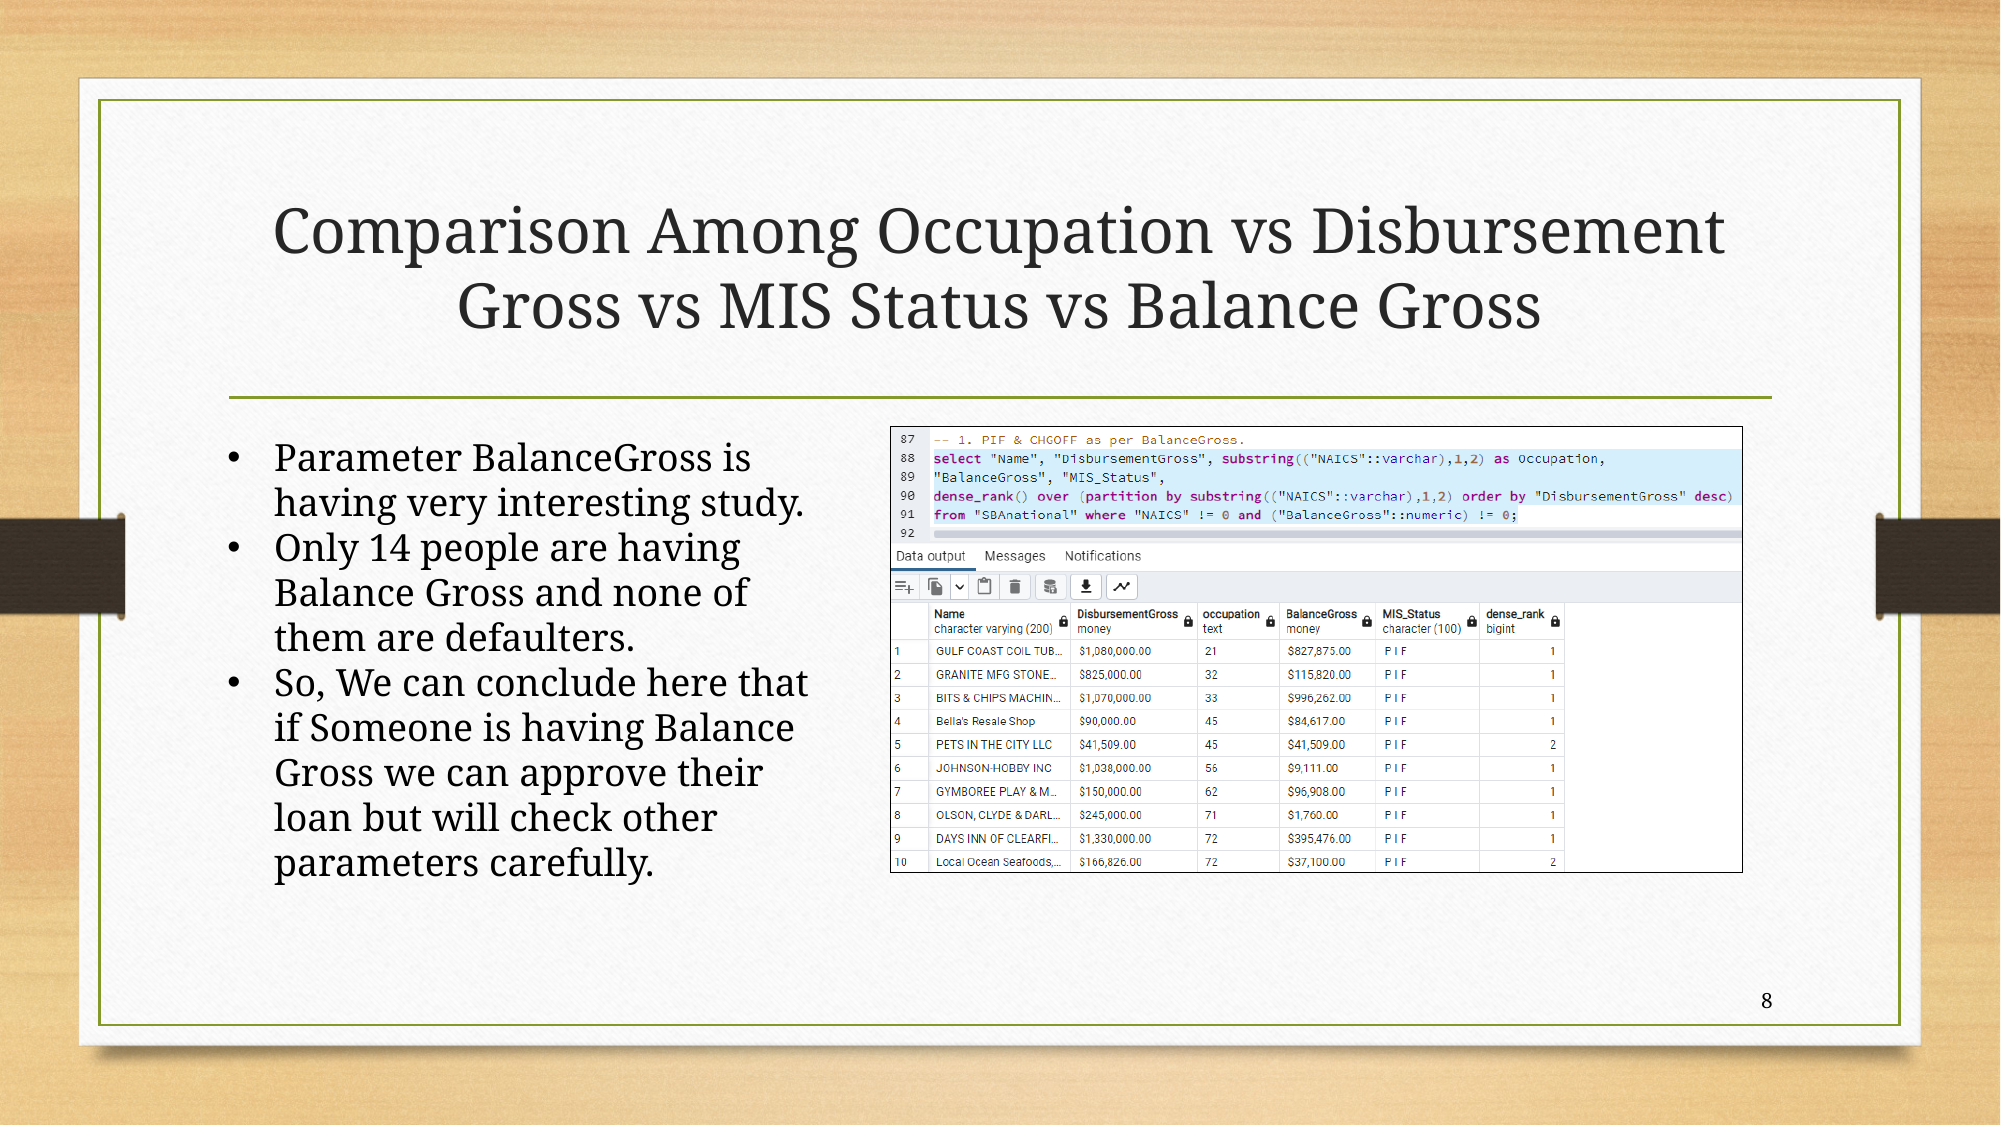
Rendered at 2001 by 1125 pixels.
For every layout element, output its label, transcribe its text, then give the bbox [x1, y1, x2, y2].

slide_number 8 [1698, 979, 1788, 1025]
picture [0, 0, 2001, 1125]
title Comparison Among Occupation vs Disbursement Gross vs MIS Status vs Balance Gross [169, 158, 1831, 373]
text_box Parameter BalanceGross is having very interesting study. Only 14 people are having Balance Gross and none of them are defaulters. So, We can conclude here that if Someone is having Balance Gross we can approve their loan but will check other parameters carefully. [212, 426, 860, 892]
